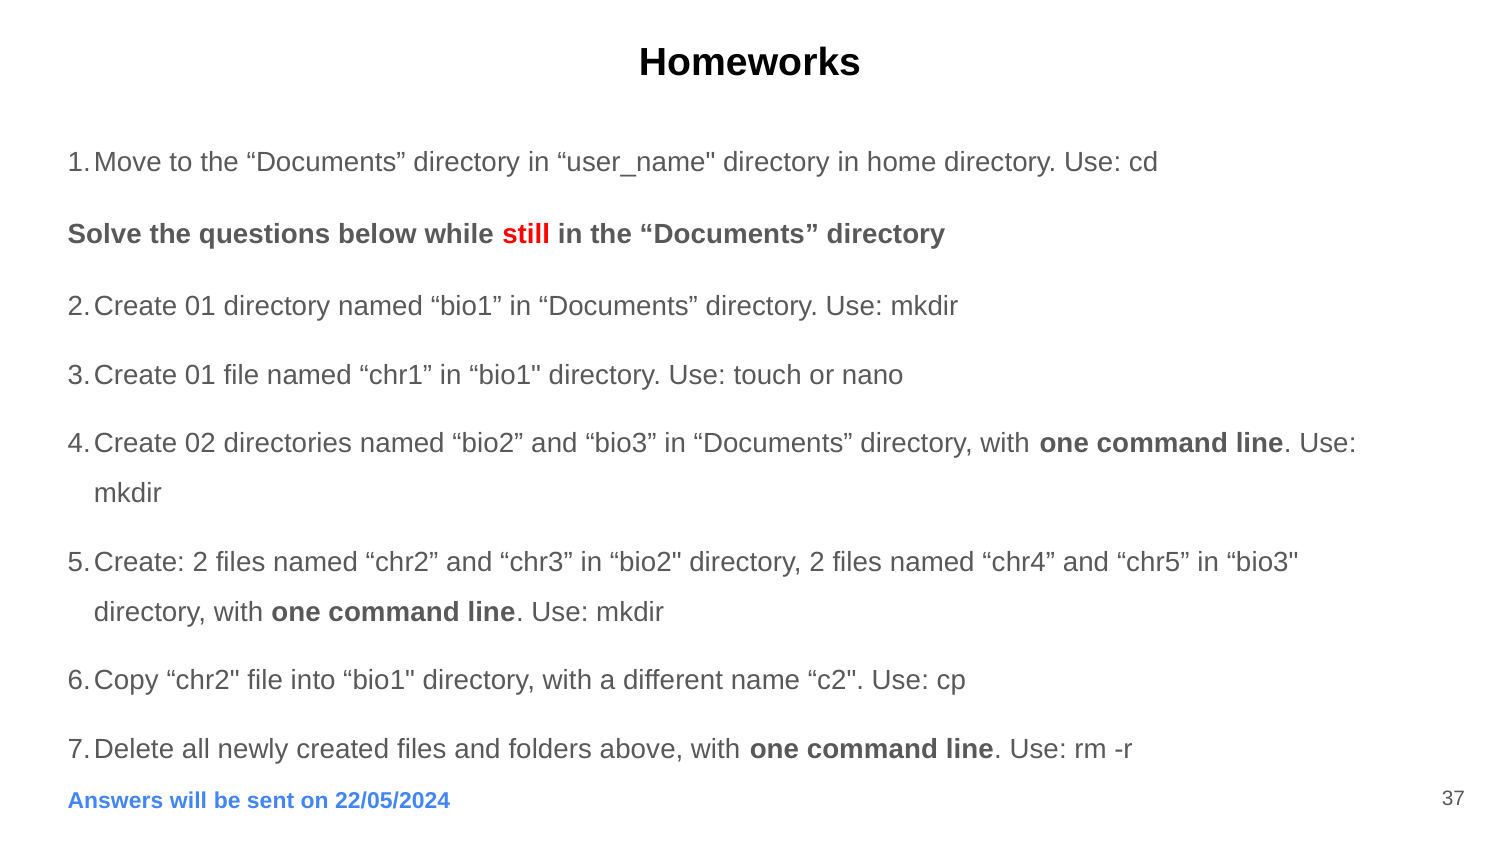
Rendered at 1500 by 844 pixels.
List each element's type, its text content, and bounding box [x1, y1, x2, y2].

title Homeworks [598, 21, 902, 99]
text_box Answers will be sent on 22/05/2024 [52, 771, 588, 827]
list Move to the “Documents” directory in “user_name" directory in home directory. Use: cd Solve the questions below while still in the “Documents” directory Create 01 directory named “bio1” in “Documents” directory. Use: mkdir Create 01 file named “chr1” in “bio1" directory. Use: touch or nano Create 02 directories named “bio2” and “bio3” in “Documents” directory, with one command line. Use: mkdir Create: 2 files named “chr2” and “chr3” in “bio2" directory, 2 files named “chr4” and “chr5” in “bio3" directory, with one command line. Use: mkdir Copy “chr2" file into “bio1" directory, with a different name “c2". Use: cp Delete all newly created files and folders above, with one command line. Use: rm -r [52, 112, 1416, 785]
slide_number ‹#› [1389, 764, 1480, 830]
